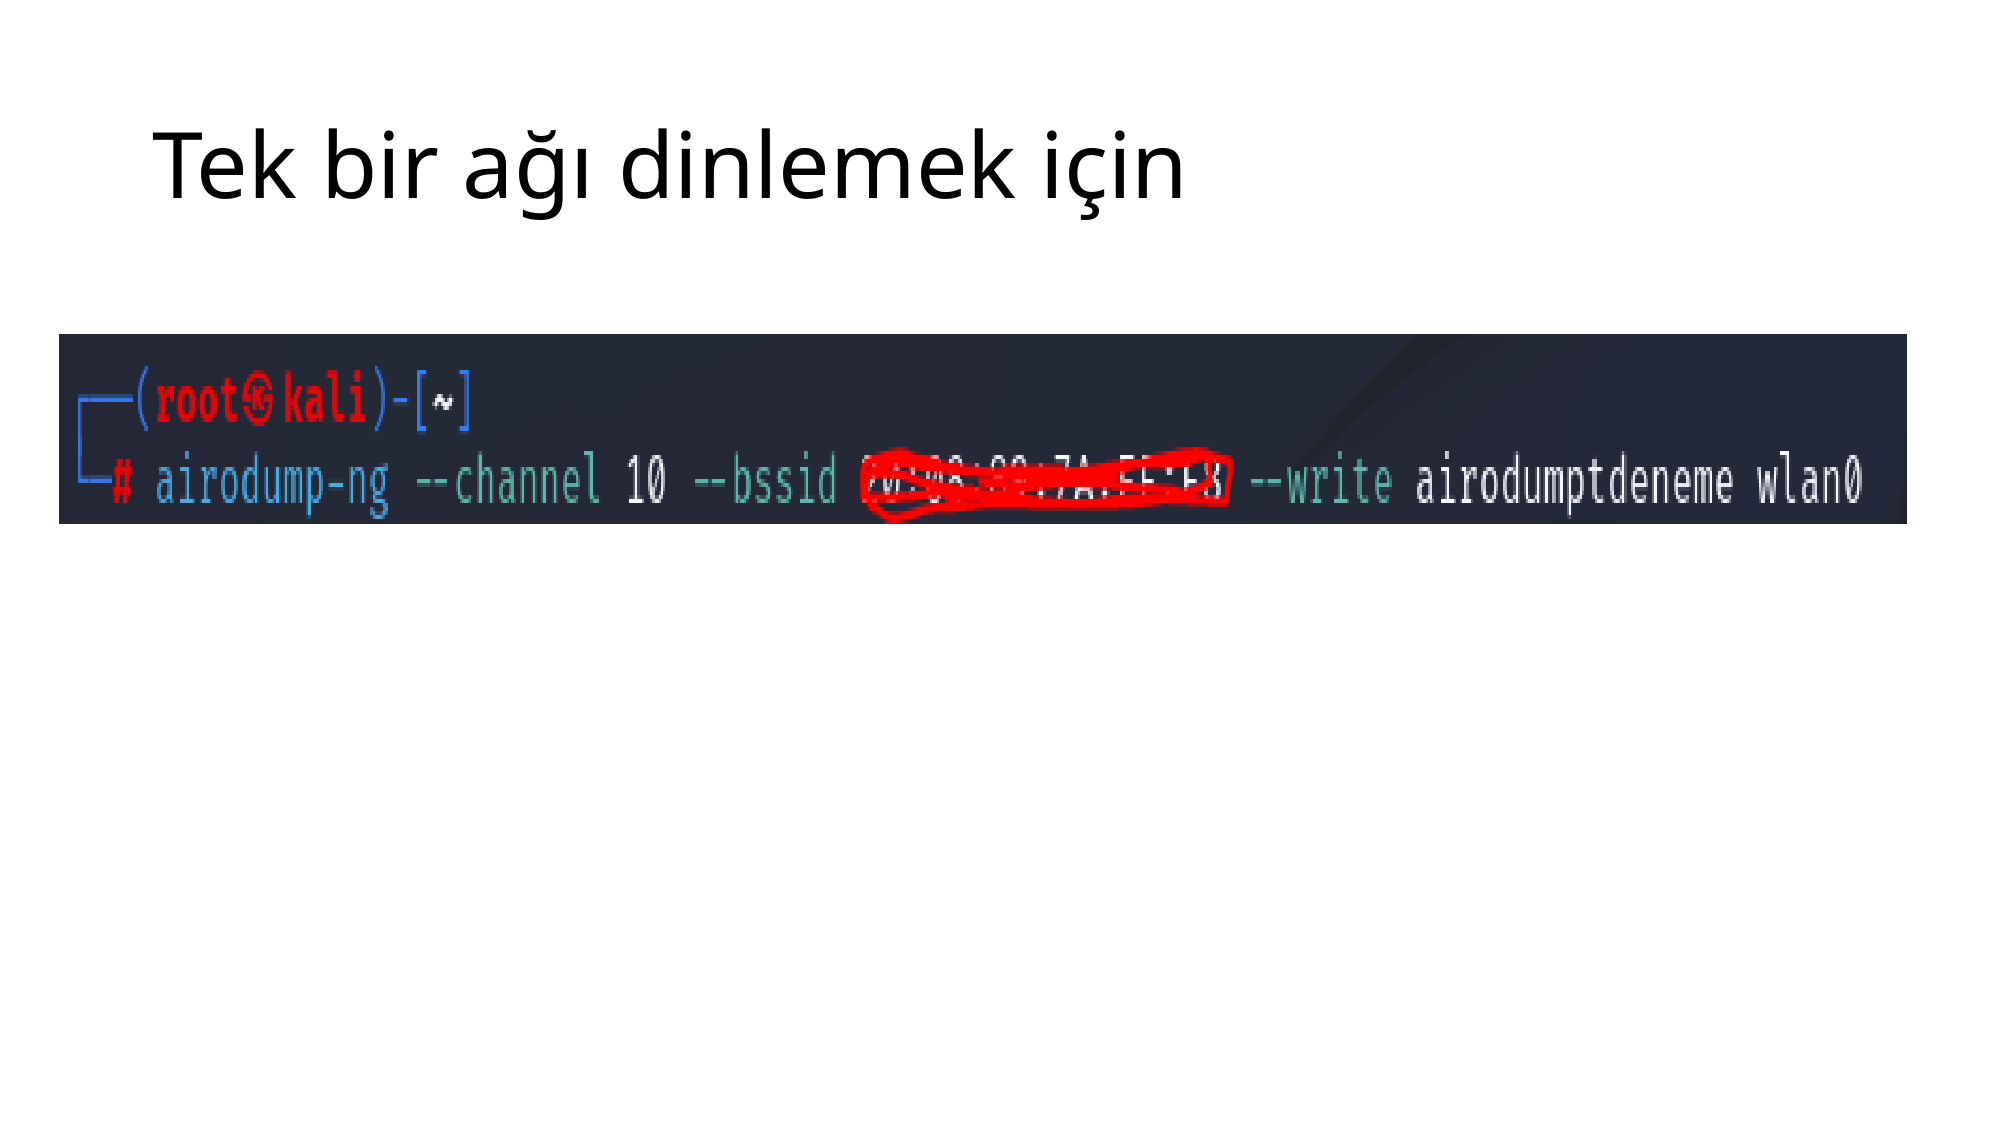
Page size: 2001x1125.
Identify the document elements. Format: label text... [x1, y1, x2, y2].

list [59, 334, 1907, 524]
title Tek bir ağı dinlemek için [137, 59, 1863, 278]
